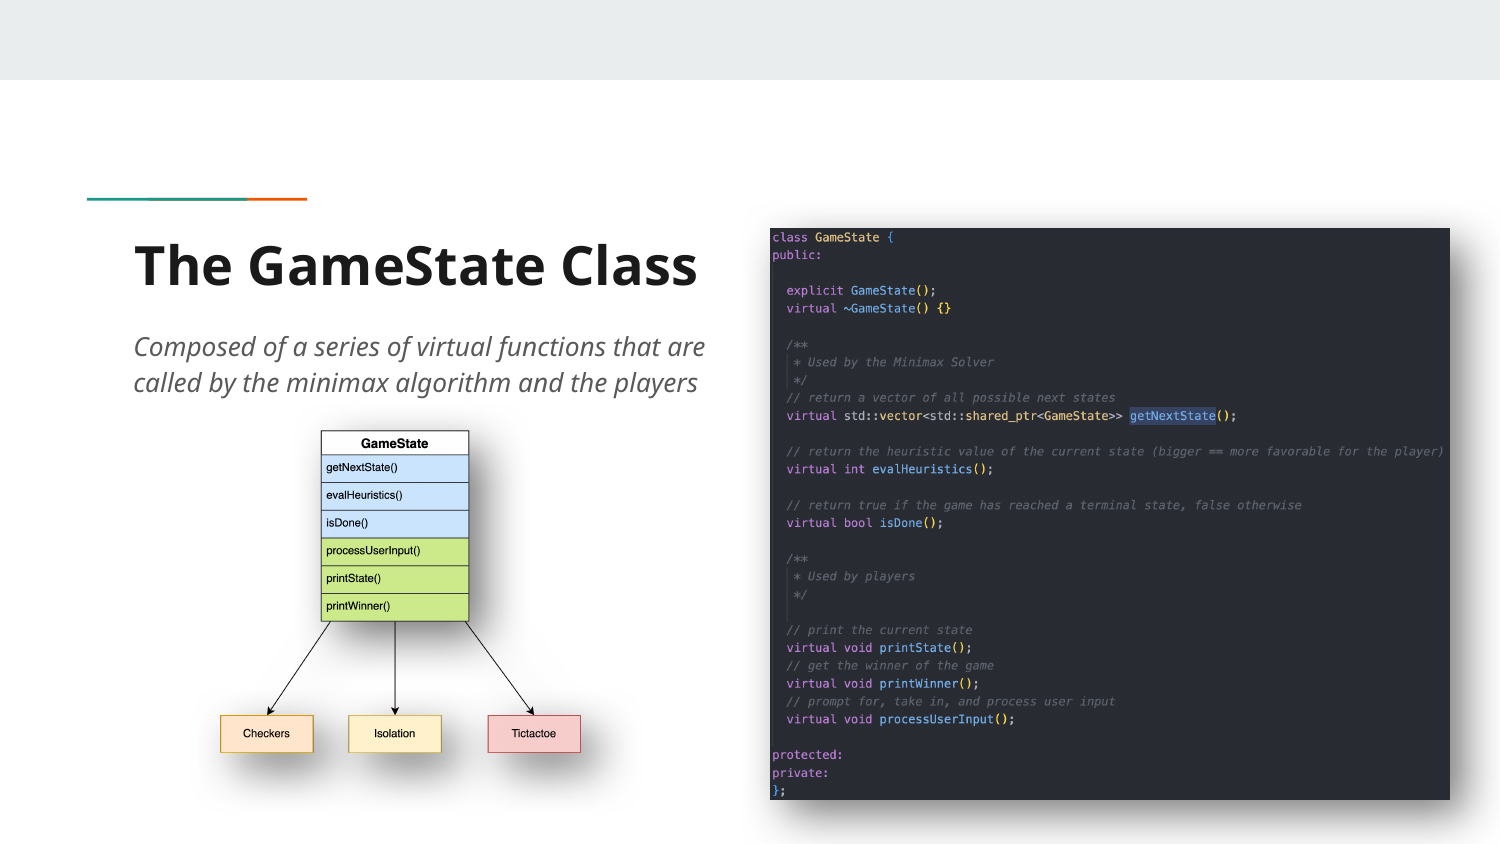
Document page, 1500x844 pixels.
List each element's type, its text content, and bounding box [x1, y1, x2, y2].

picture [211, 421, 590, 762]
title The GameState Class [119, 216, 771, 321]
list Composed of a series of virtual functions that are called by the minimax algorithm and the players [118, 311, 727, 416]
picture [770, 228, 1451, 800]
